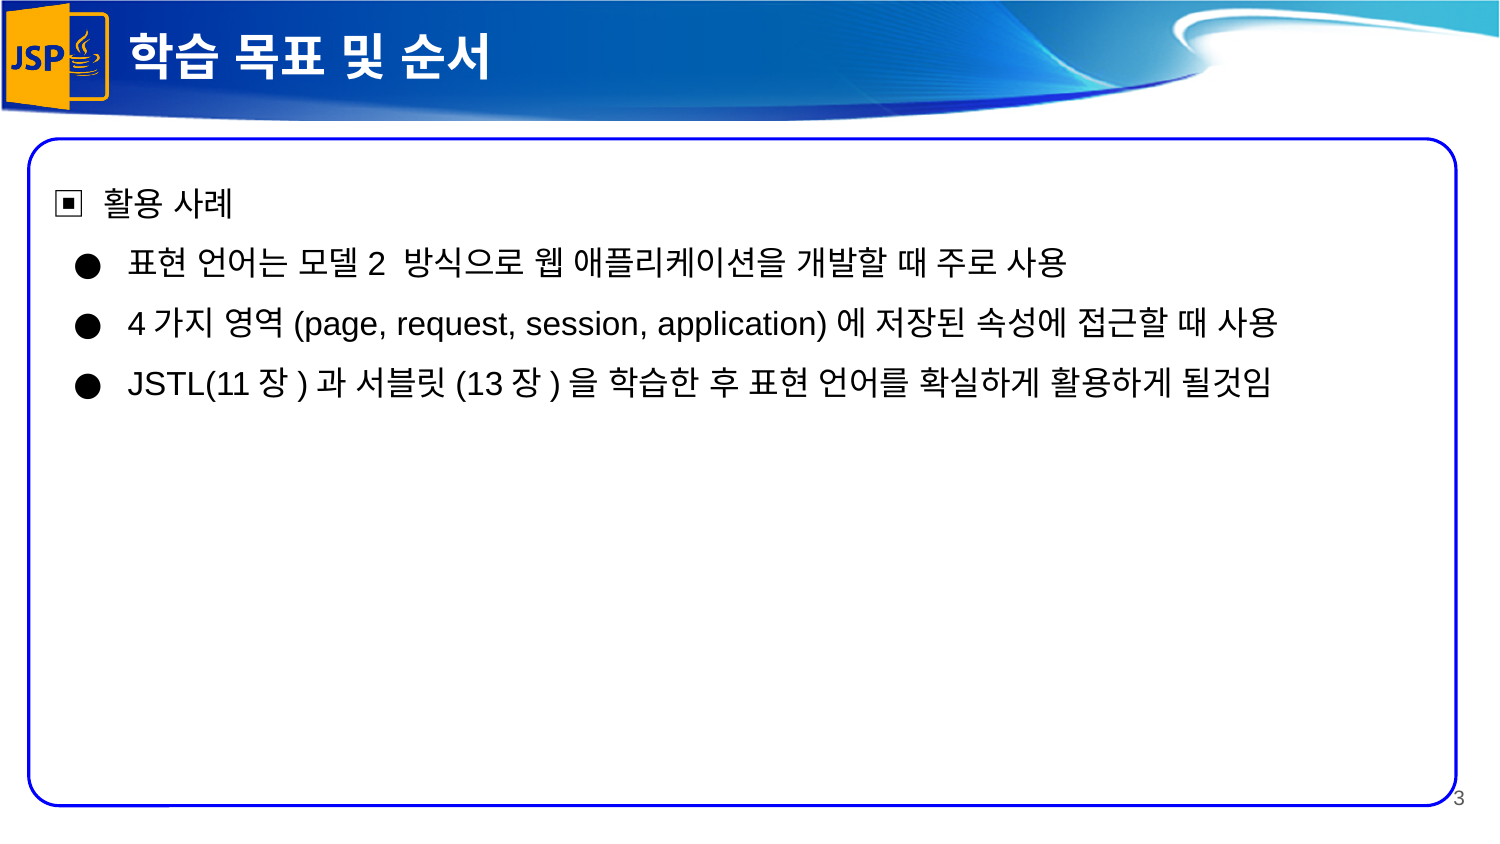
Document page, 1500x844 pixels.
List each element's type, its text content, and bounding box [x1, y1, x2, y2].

text_box ▣ 활용 사례 표현 언어는 모델2 방식으로 웹 애플리케이션을 개발할 때 주로 사용 4가지 영역(page, request, session, application)에 저장된 속성에 접근할 때 사용 JSTL(11장)과 서블릿(13장)을 학습한 후 표현 언어를 확실하게 활용하게 될것임 [28, 138, 1457, 806]
slide_number ‹#› [1389, 764, 1480, 830]
picture [0, 0, 1500, 121]
title 학습 목표 및 순서 [113, 10, 1500, 105]
